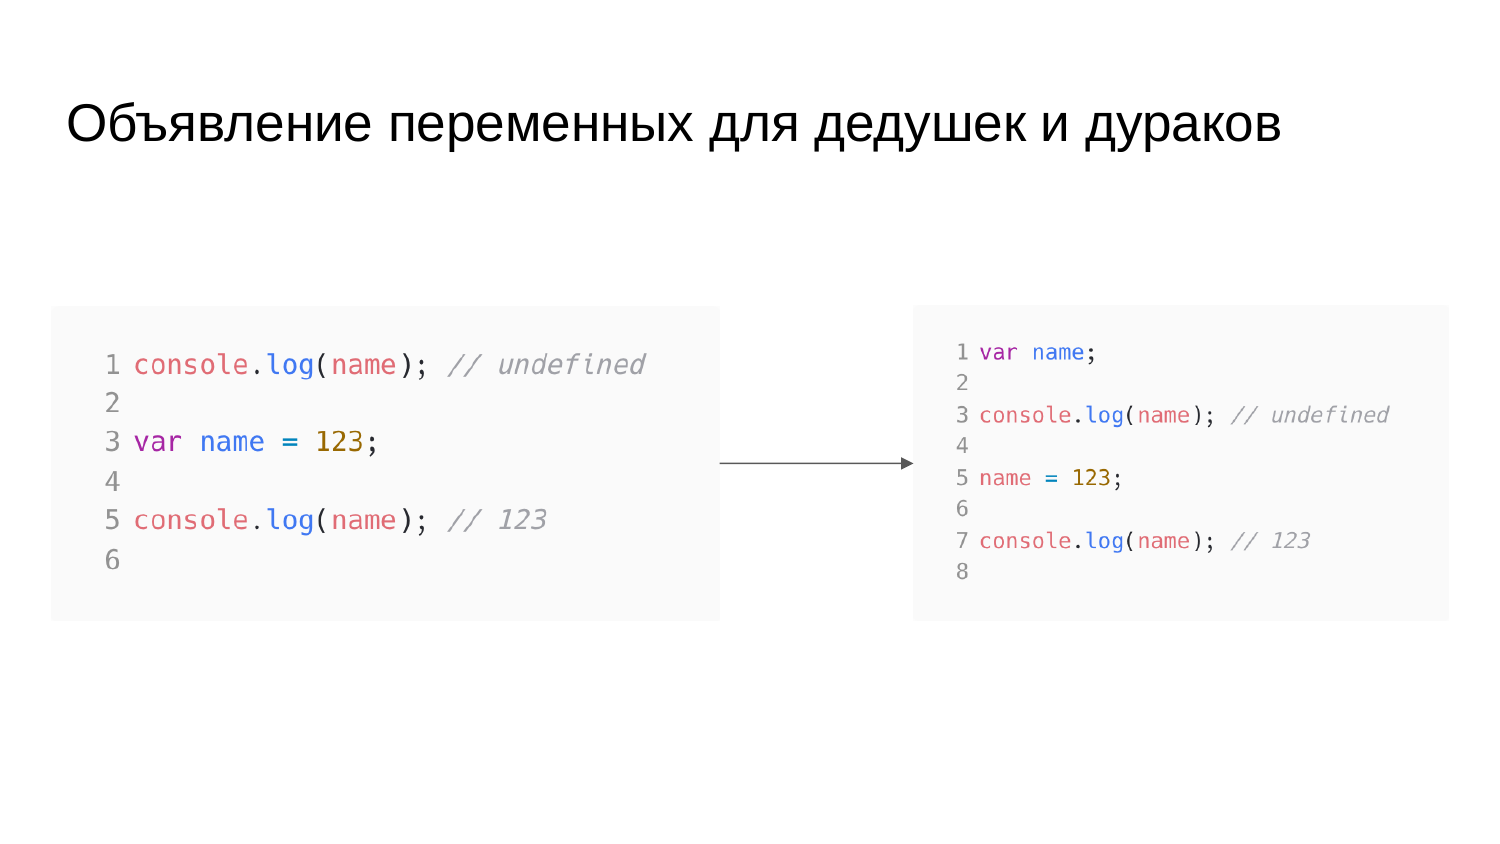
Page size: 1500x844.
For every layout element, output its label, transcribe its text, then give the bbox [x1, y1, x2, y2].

picture [50, 305, 720, 622]
title Объявление переменных для дедушек и дураков [51, 72, 1449, 167]
picture [913, 305, 1450, 622]
